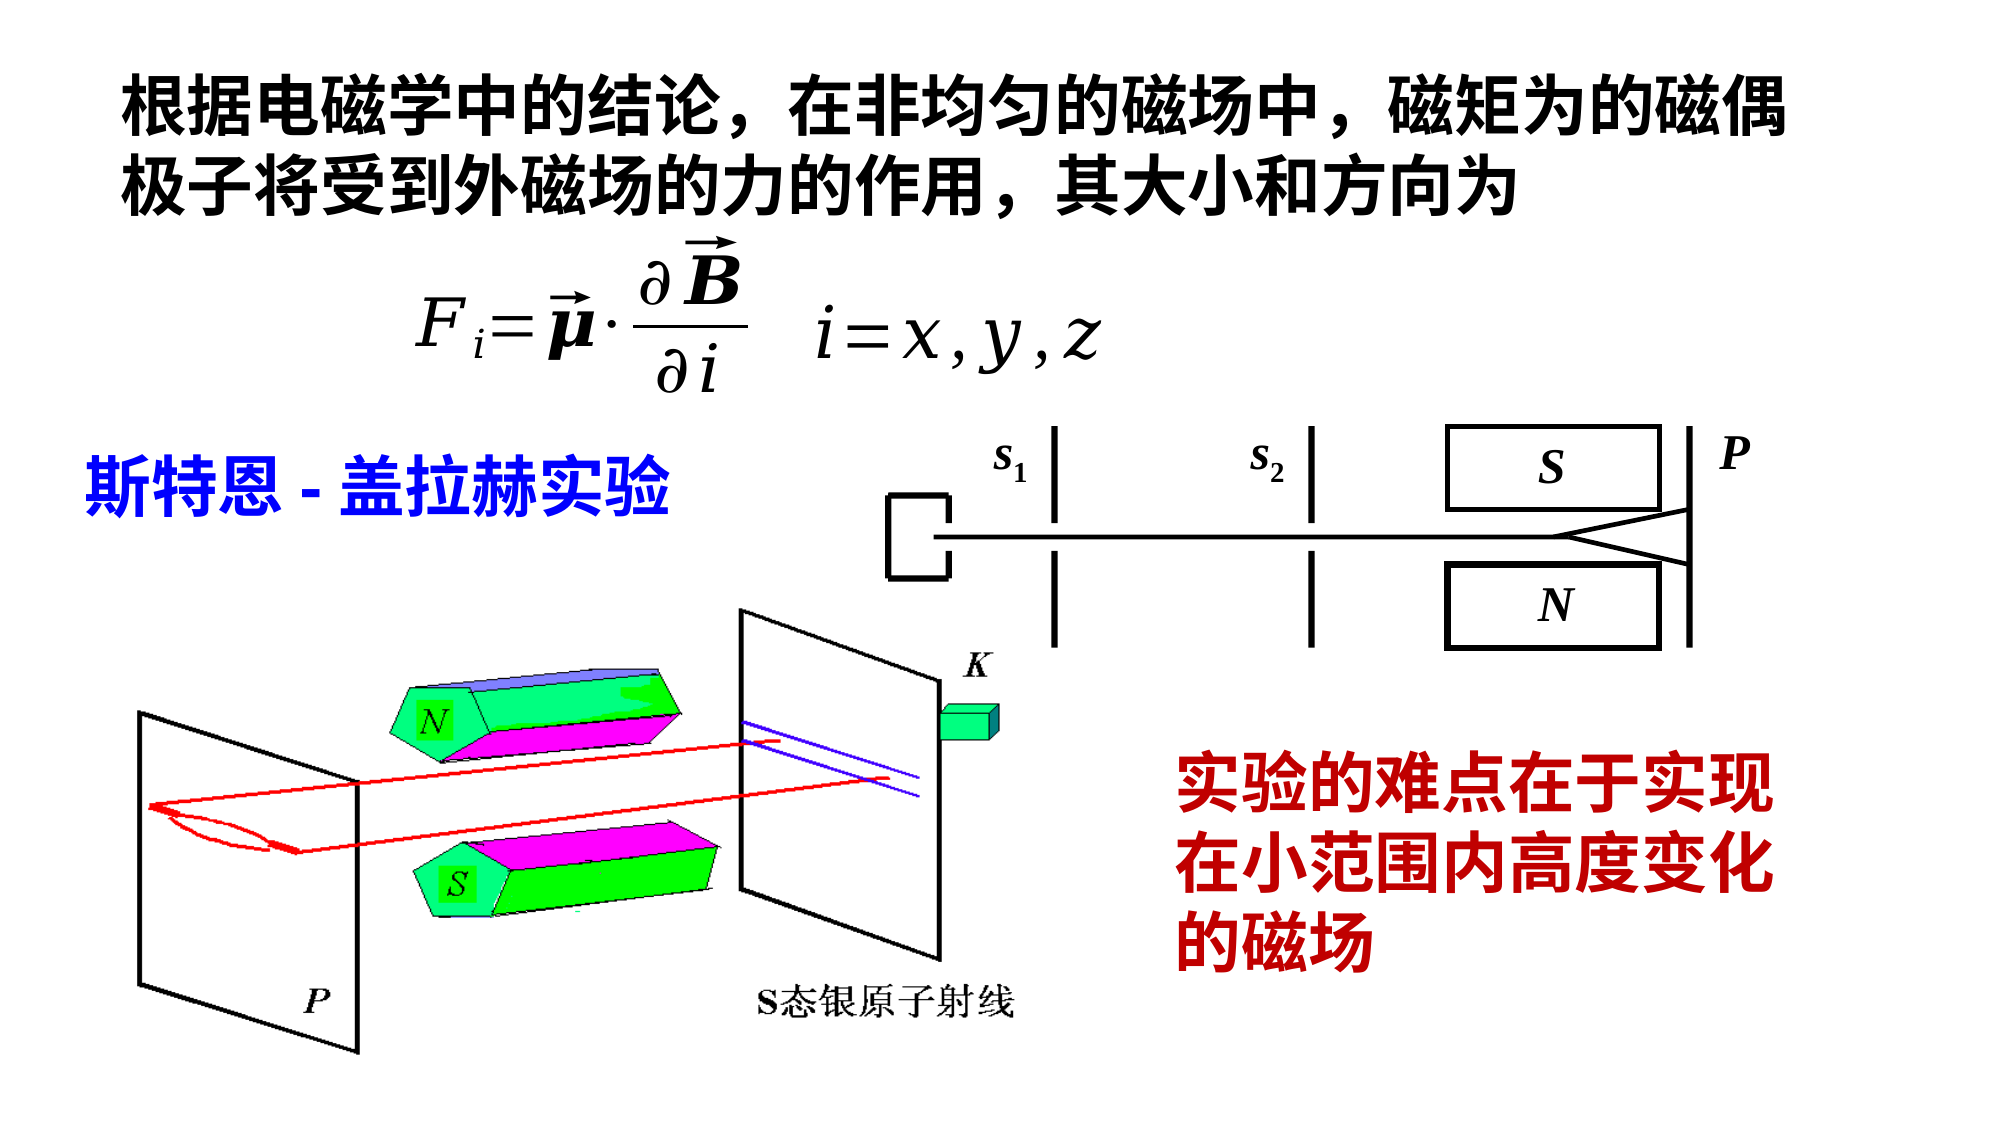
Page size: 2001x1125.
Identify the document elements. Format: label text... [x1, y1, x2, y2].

text_box 实验的难点在于实现 在小范围内高度变化 的磁场 [1159, 733, 1791, 988]
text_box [888, 412, 1796, 665]
text_box 斯特恩-盖拉赫实验 [69, 437, 687, 533]
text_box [120, 591, 1028, 1071]
